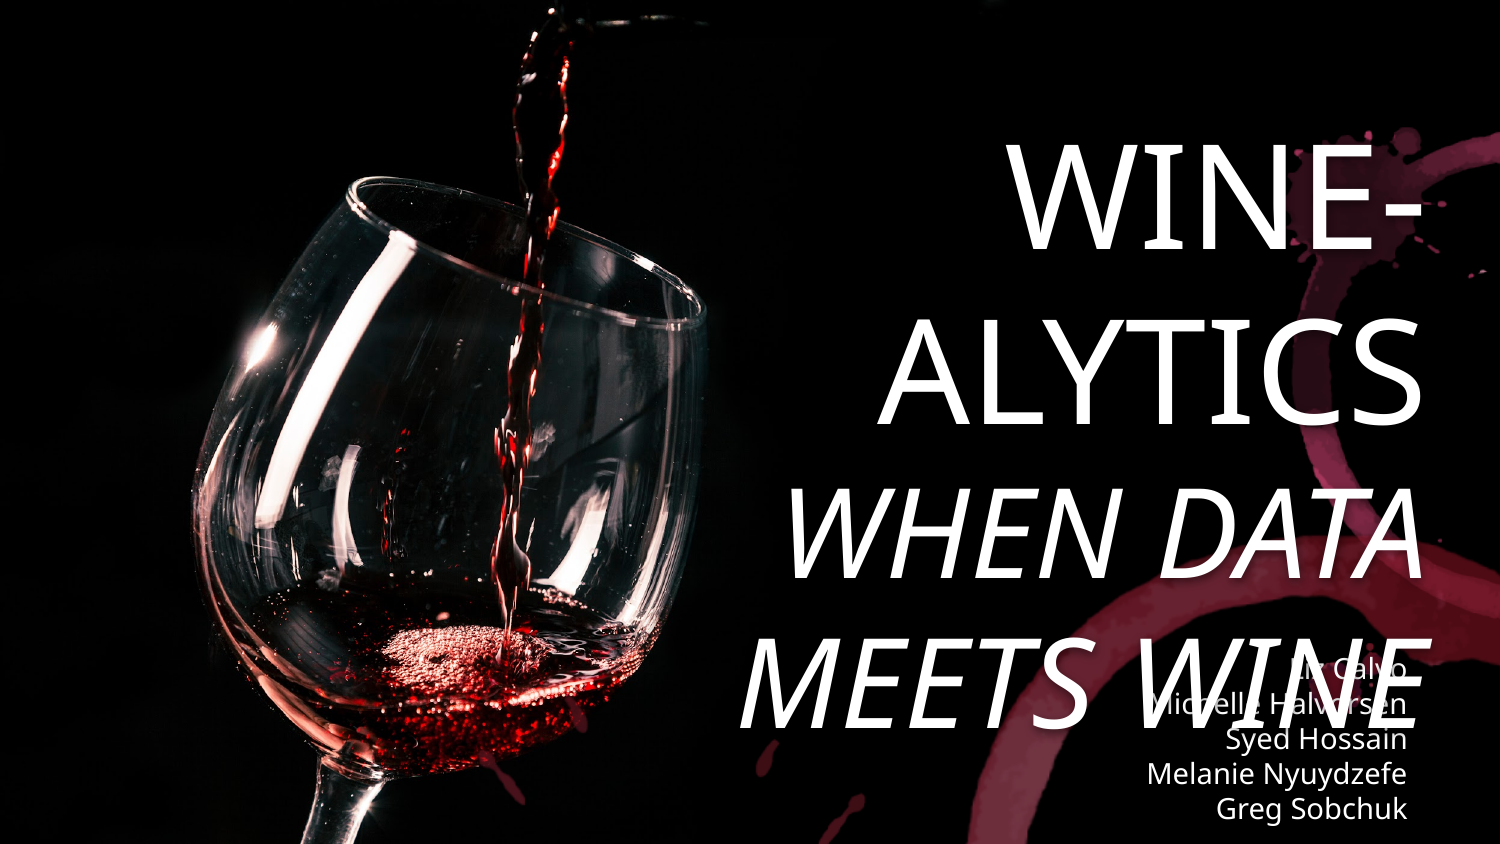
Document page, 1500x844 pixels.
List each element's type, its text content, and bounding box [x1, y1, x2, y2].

picture [0, 0, 1500, 844]
subtitle Liz Calvo Michelle Halvorsen Syed Hossain Melanie Nyuydzefe Greg Sobchuk [764, 660, 1423, 798]
title WINE-ALYTICS WHEN DATA MEETS WINE [611, 88, 1443, 649]
